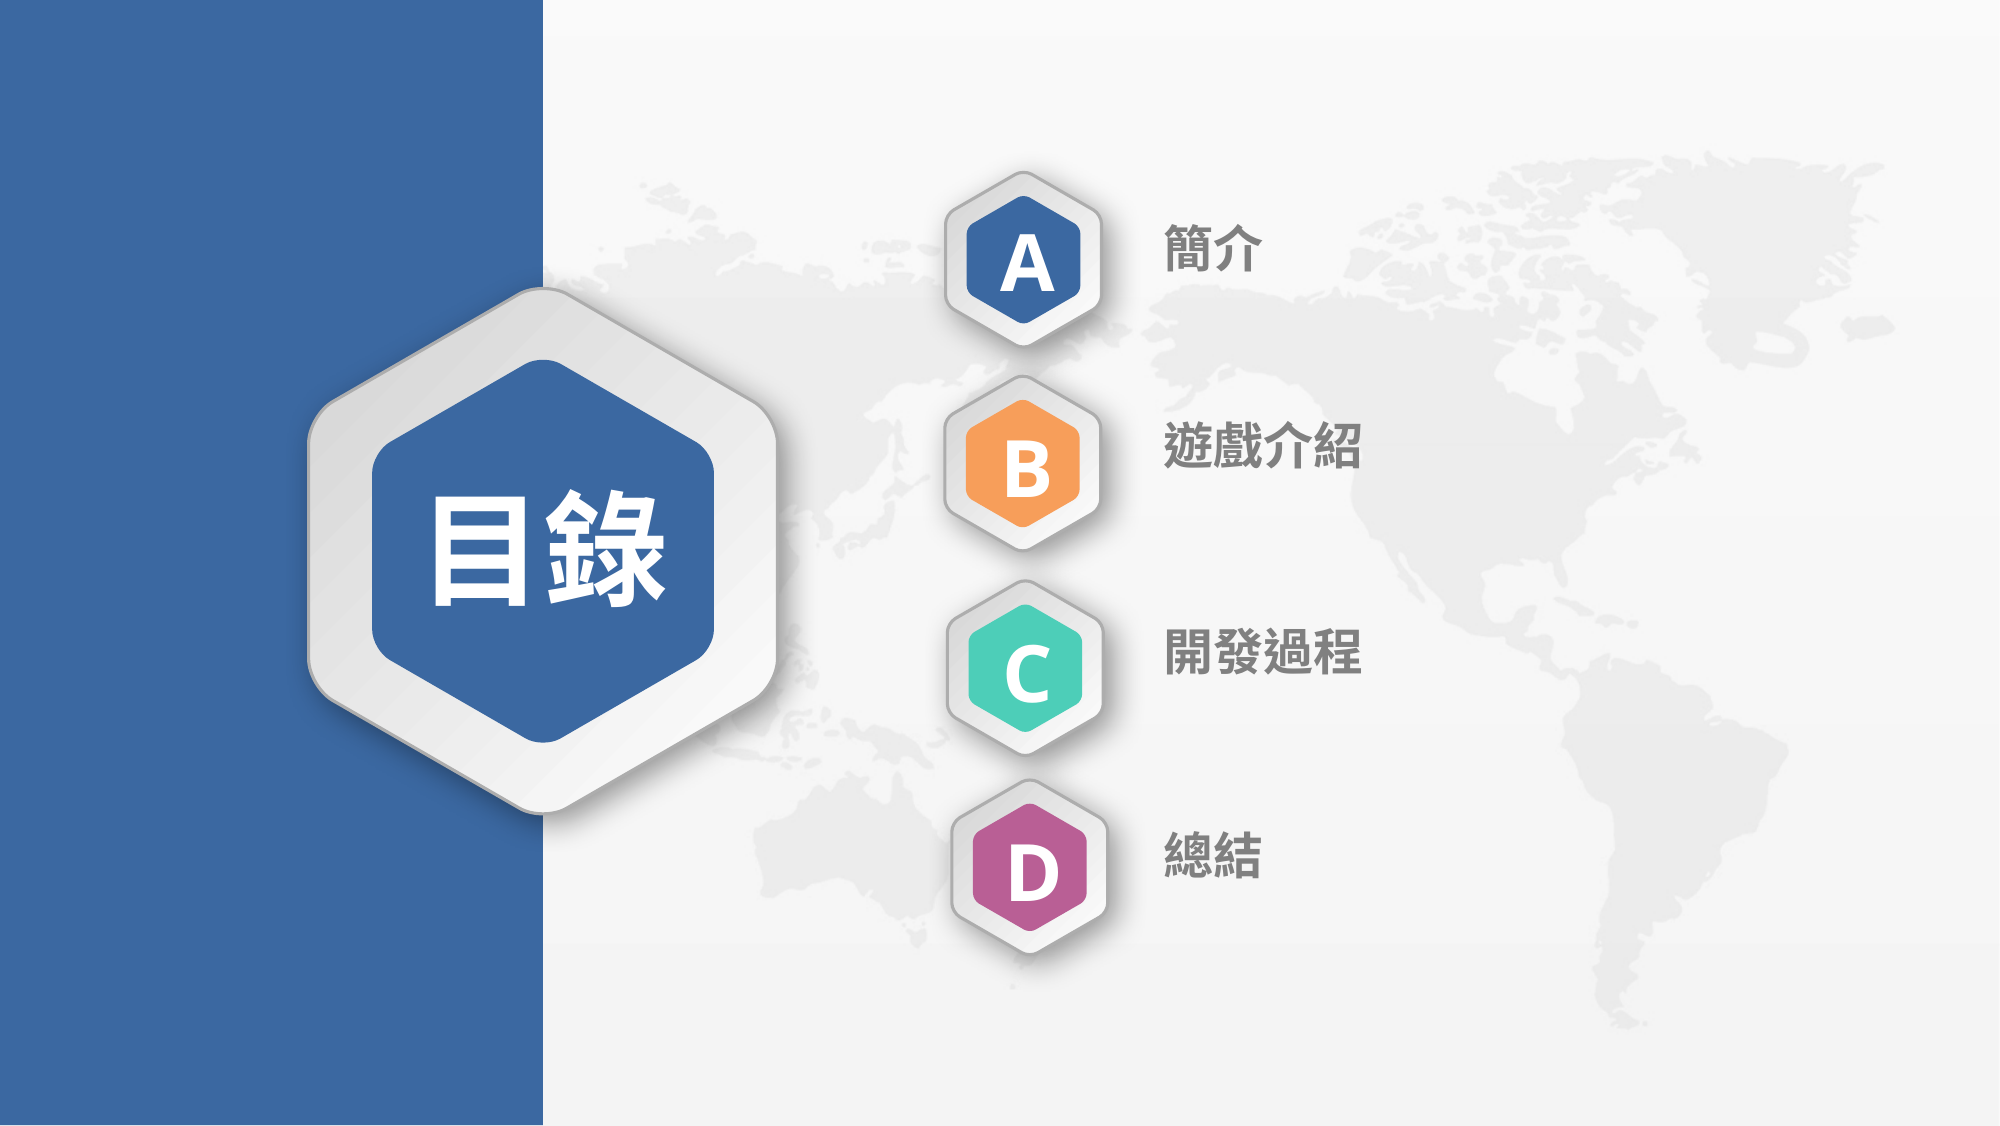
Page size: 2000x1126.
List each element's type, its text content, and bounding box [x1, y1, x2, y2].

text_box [308, 286, 778, 816]
picture [545, 0, 2000, 1126]
text_box 遊戲介紹 [1163, 407, 1815, 483]
text_box 簡介 [1163, 210, 1681, 286]
text_box 總結 [1163, 817, 1815, 893]
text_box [945, 171, 1102, 348]
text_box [944, 375, 1101, 552]
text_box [947, 580, 1104, 757]
text_box [0, 0, 545, 1126]
text_box 開發過程 [1163, 612, 1815, 688]
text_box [951, 779, 1108, 956]
